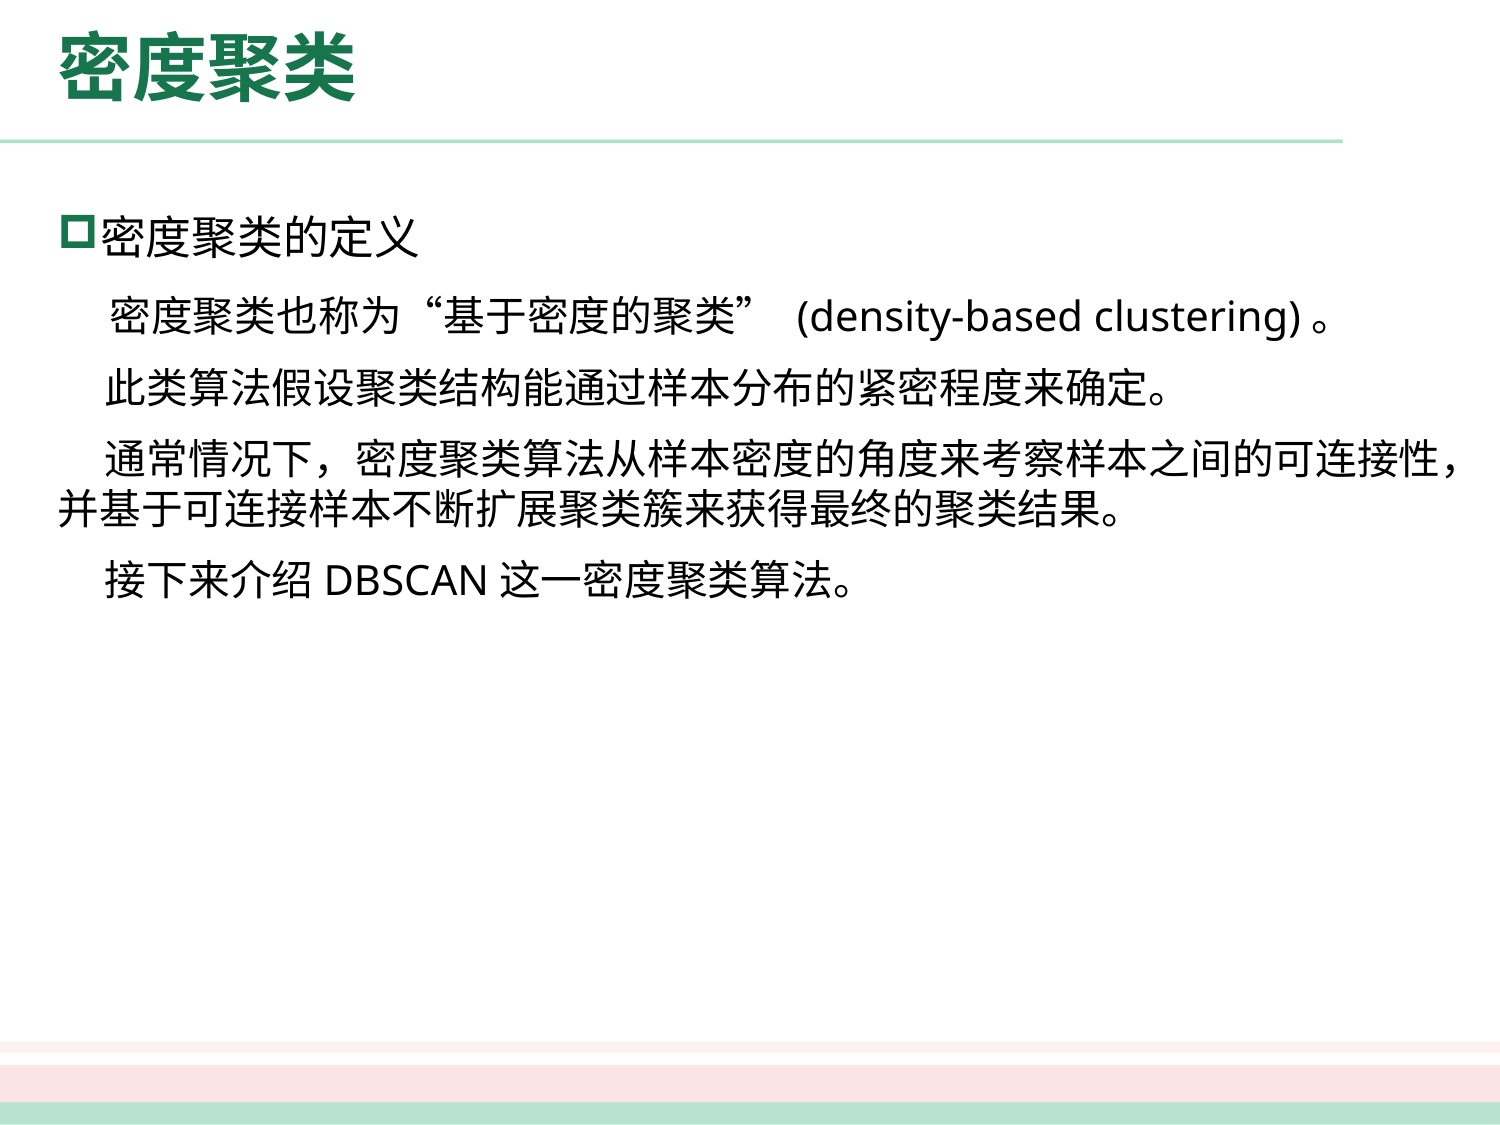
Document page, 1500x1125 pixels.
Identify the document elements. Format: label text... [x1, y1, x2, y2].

picture [0, 0, 1500, 1125]
title 密度聚类 [42, 7, 1337, 135]
list 密度聚类的定义 密度聚类也称为“基于密度的聚类” (density-based clustering)。 此类算法假设聚类结构能通过样本分布的紧密程度来确定。 通常情况下，密度聚类算法从样本密度的角度来考察样本之间的可连接性，并基于可连接样本不断扩展聚类簇来获得最终的聚类结果。 接下来介绍DBSCAN这一密度聚类算法。 [42, 207, 1500, 1039]
